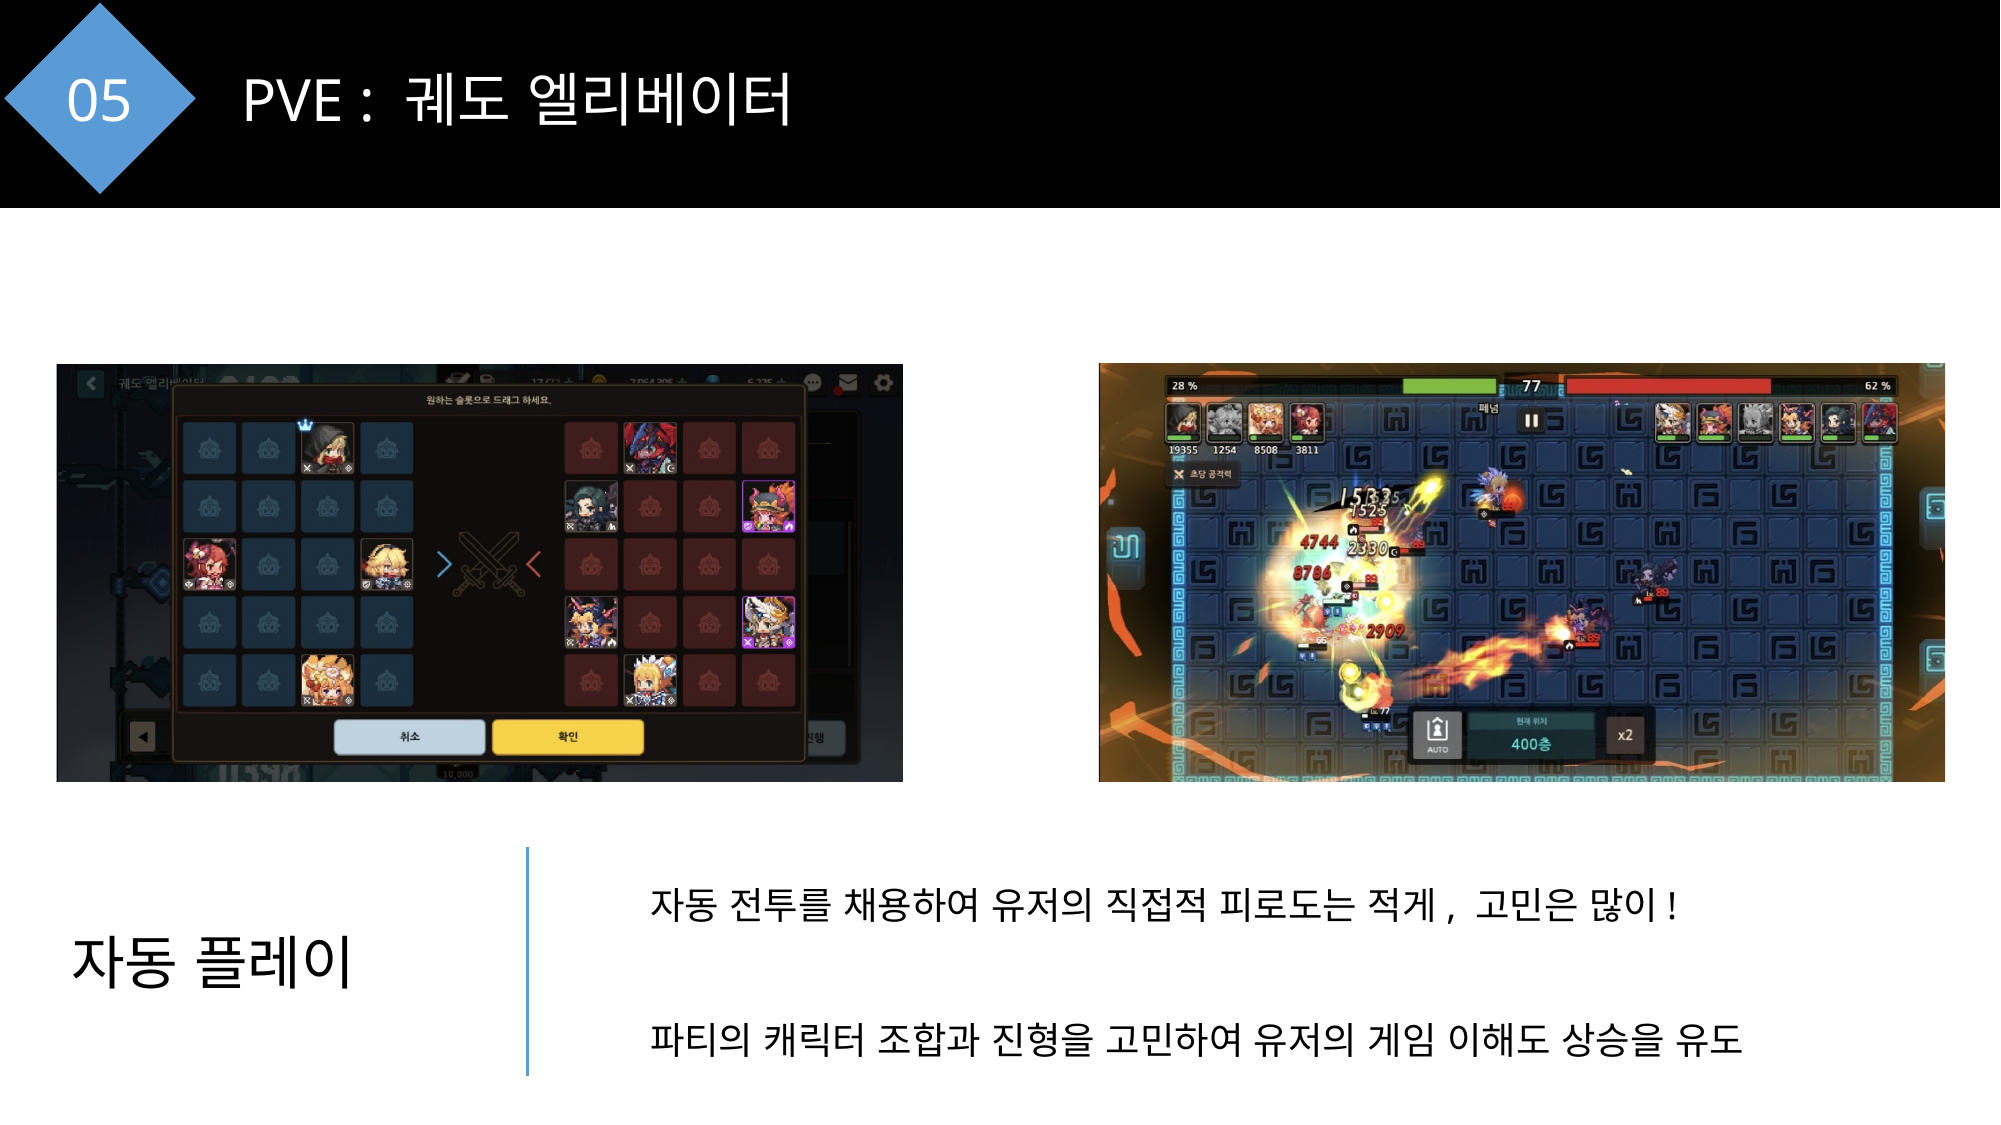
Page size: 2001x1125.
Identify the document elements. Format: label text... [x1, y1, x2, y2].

picture [1098, 363, 1946, 782]
text_box 자동 플레이 [56, 918, 449, 1004]
picture [56, 363, 903, 782]
text_box 자동 전투를 채용하여 유저의 직접적 피로도는 적게, 고민은 많이! 파티의 캐릭터 조합과 진형을 고민하여 유저의 게임 이해도 상승을 유도 [635, 851, 1955, 1070]
text_box [0, 0, 2000, 209]
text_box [32, 30, 168, 167]
text_box PVE : 궤도 엘리베이터 [226, 55, 936, 141]
